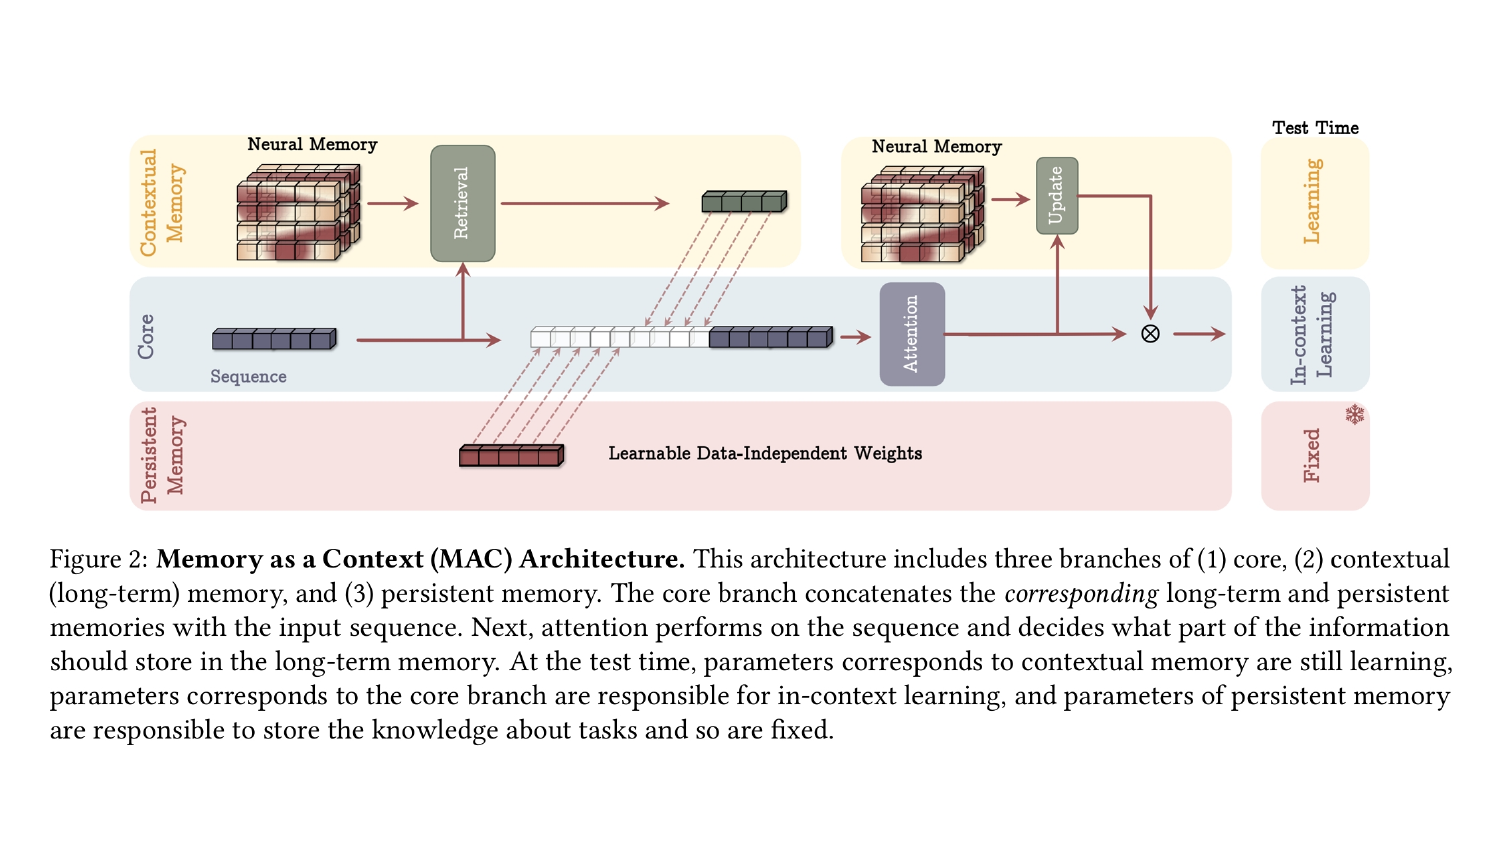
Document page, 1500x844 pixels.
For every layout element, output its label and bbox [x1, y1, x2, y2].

picture [0, 60, 1500, 784]
